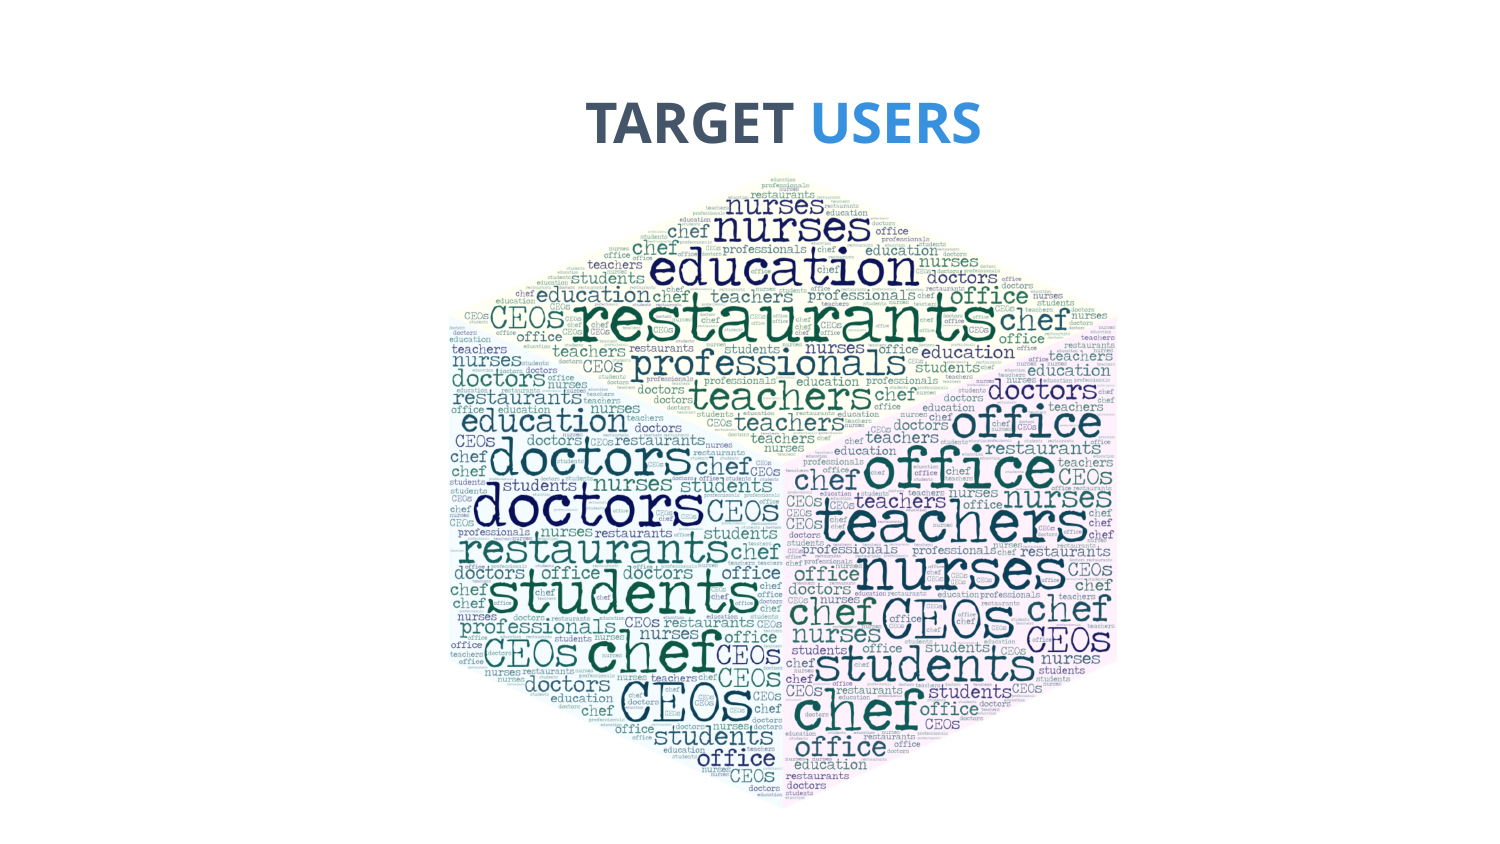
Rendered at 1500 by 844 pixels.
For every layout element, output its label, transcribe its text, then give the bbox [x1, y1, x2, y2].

title TARGET USERS [85, 71, 1483, 166]
picture [428, 164, 1164, 817]
